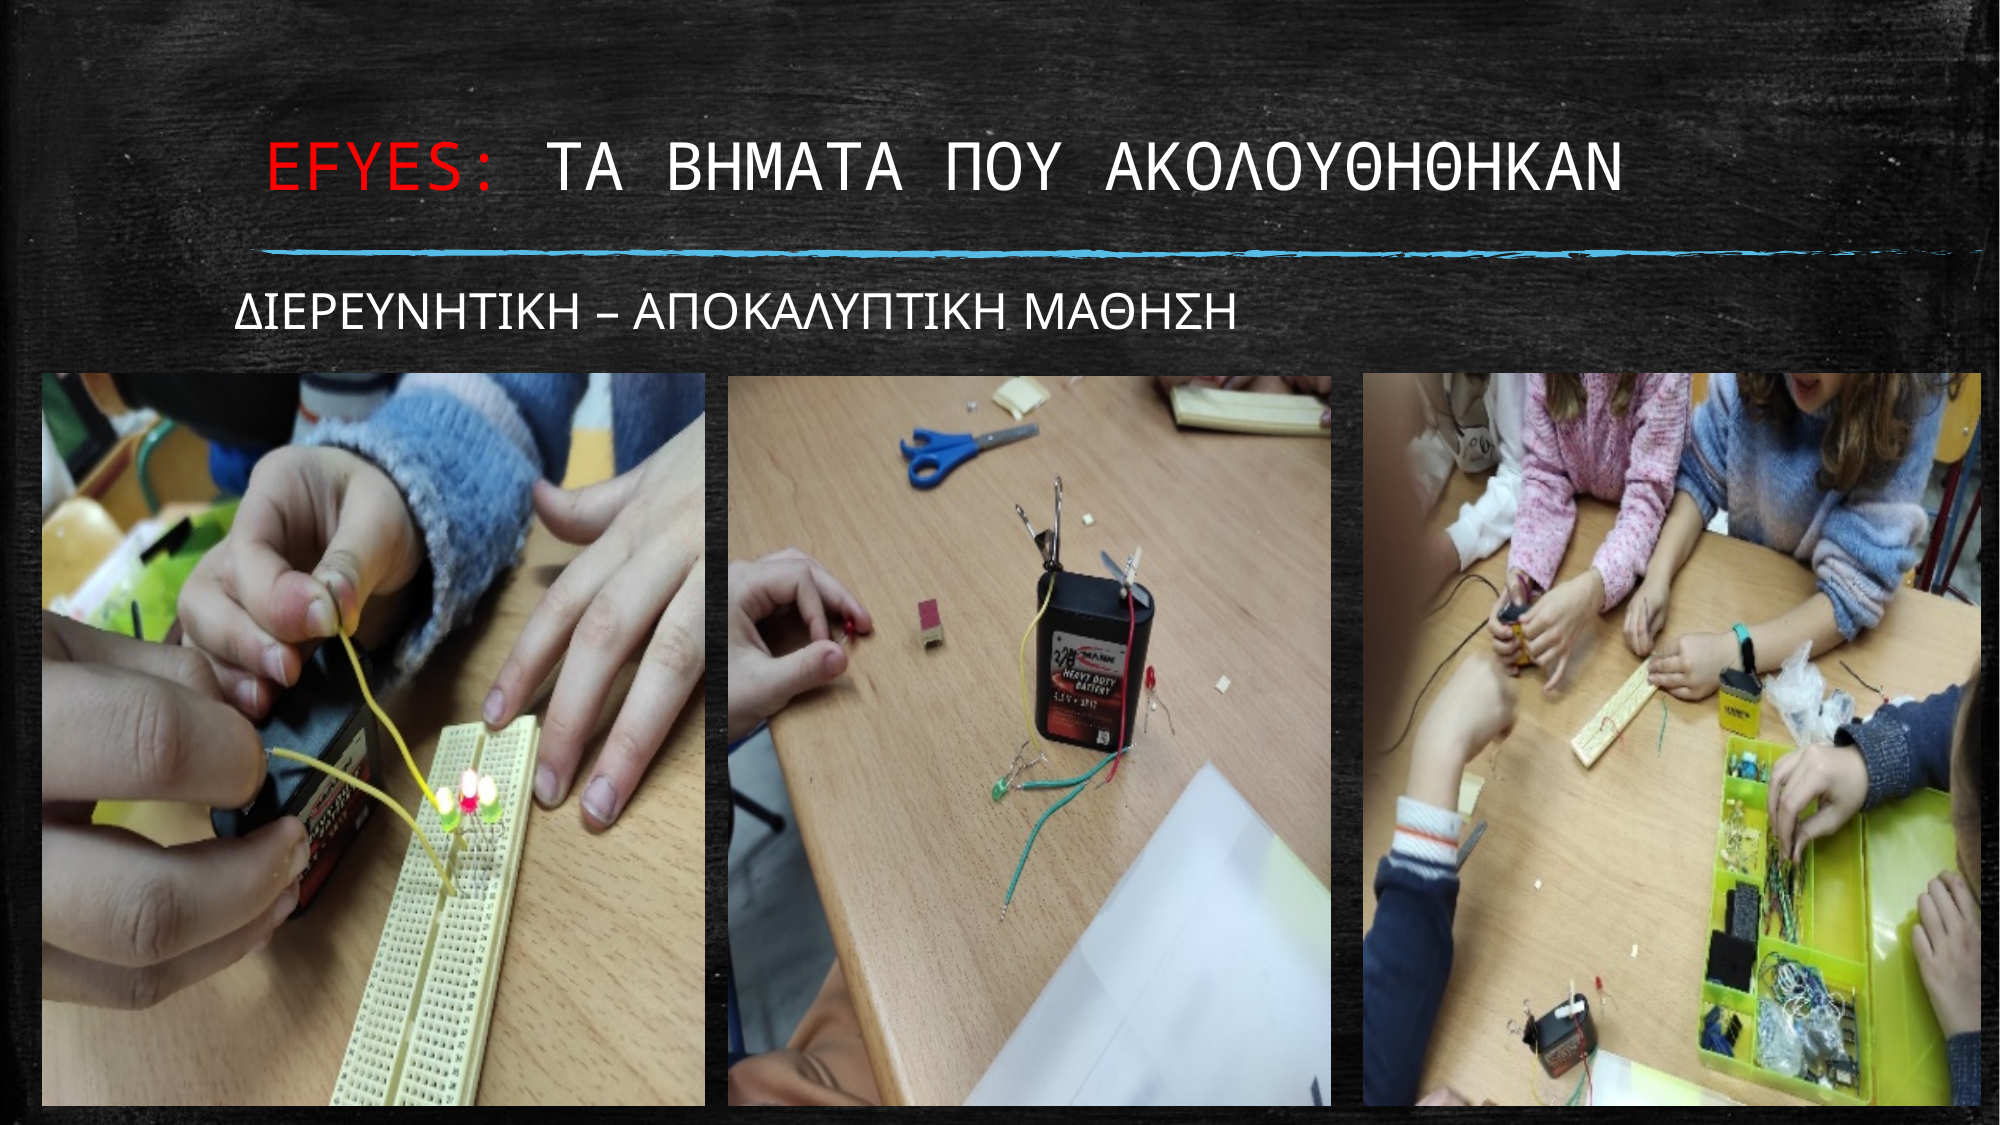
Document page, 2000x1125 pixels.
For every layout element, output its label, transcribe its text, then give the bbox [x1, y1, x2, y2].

list ΔΙΕΡΕΥΝΗΤΙΚΗ – ΑΠΟΚΑΛΥΠΤΙΚΗ ΜΑΘΗΣΗ [220, 278, 1839, 409]
title EFYES: ΤΑ ΒΗΜΑΤΑ ΠΟΥ ΑΚΟΛΟΥΘΗΘΗΚΑΝ [249, 45, 1750, 213]
picture [0, 0, 2000, 1125]
